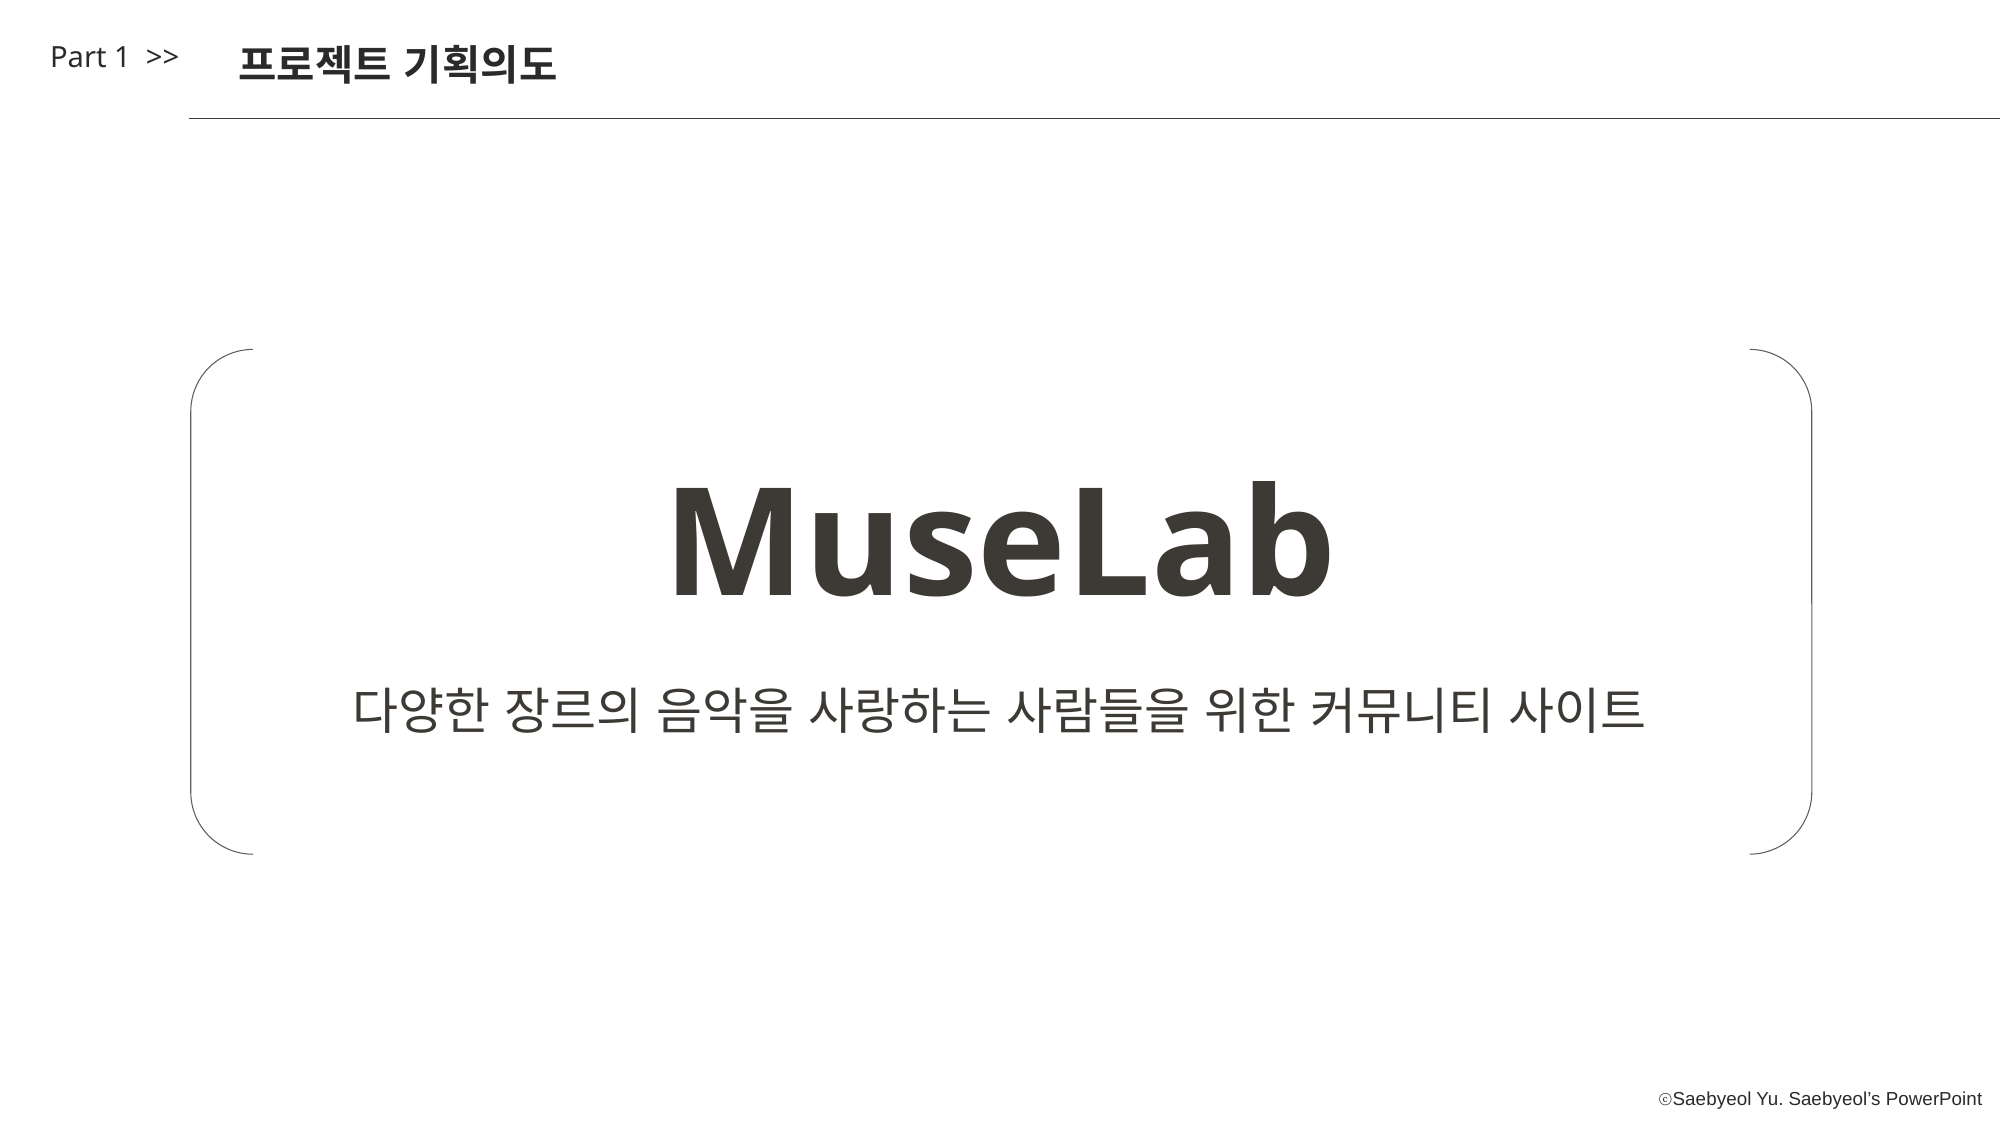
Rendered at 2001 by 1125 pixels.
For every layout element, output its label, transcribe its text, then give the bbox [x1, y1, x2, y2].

text_box Part 1 >> [35, 30, 195, 81]
text_box 프로젝트 기획의도 [223, 31, 573, 97]
text_box [190, 348, 1813, 855]
